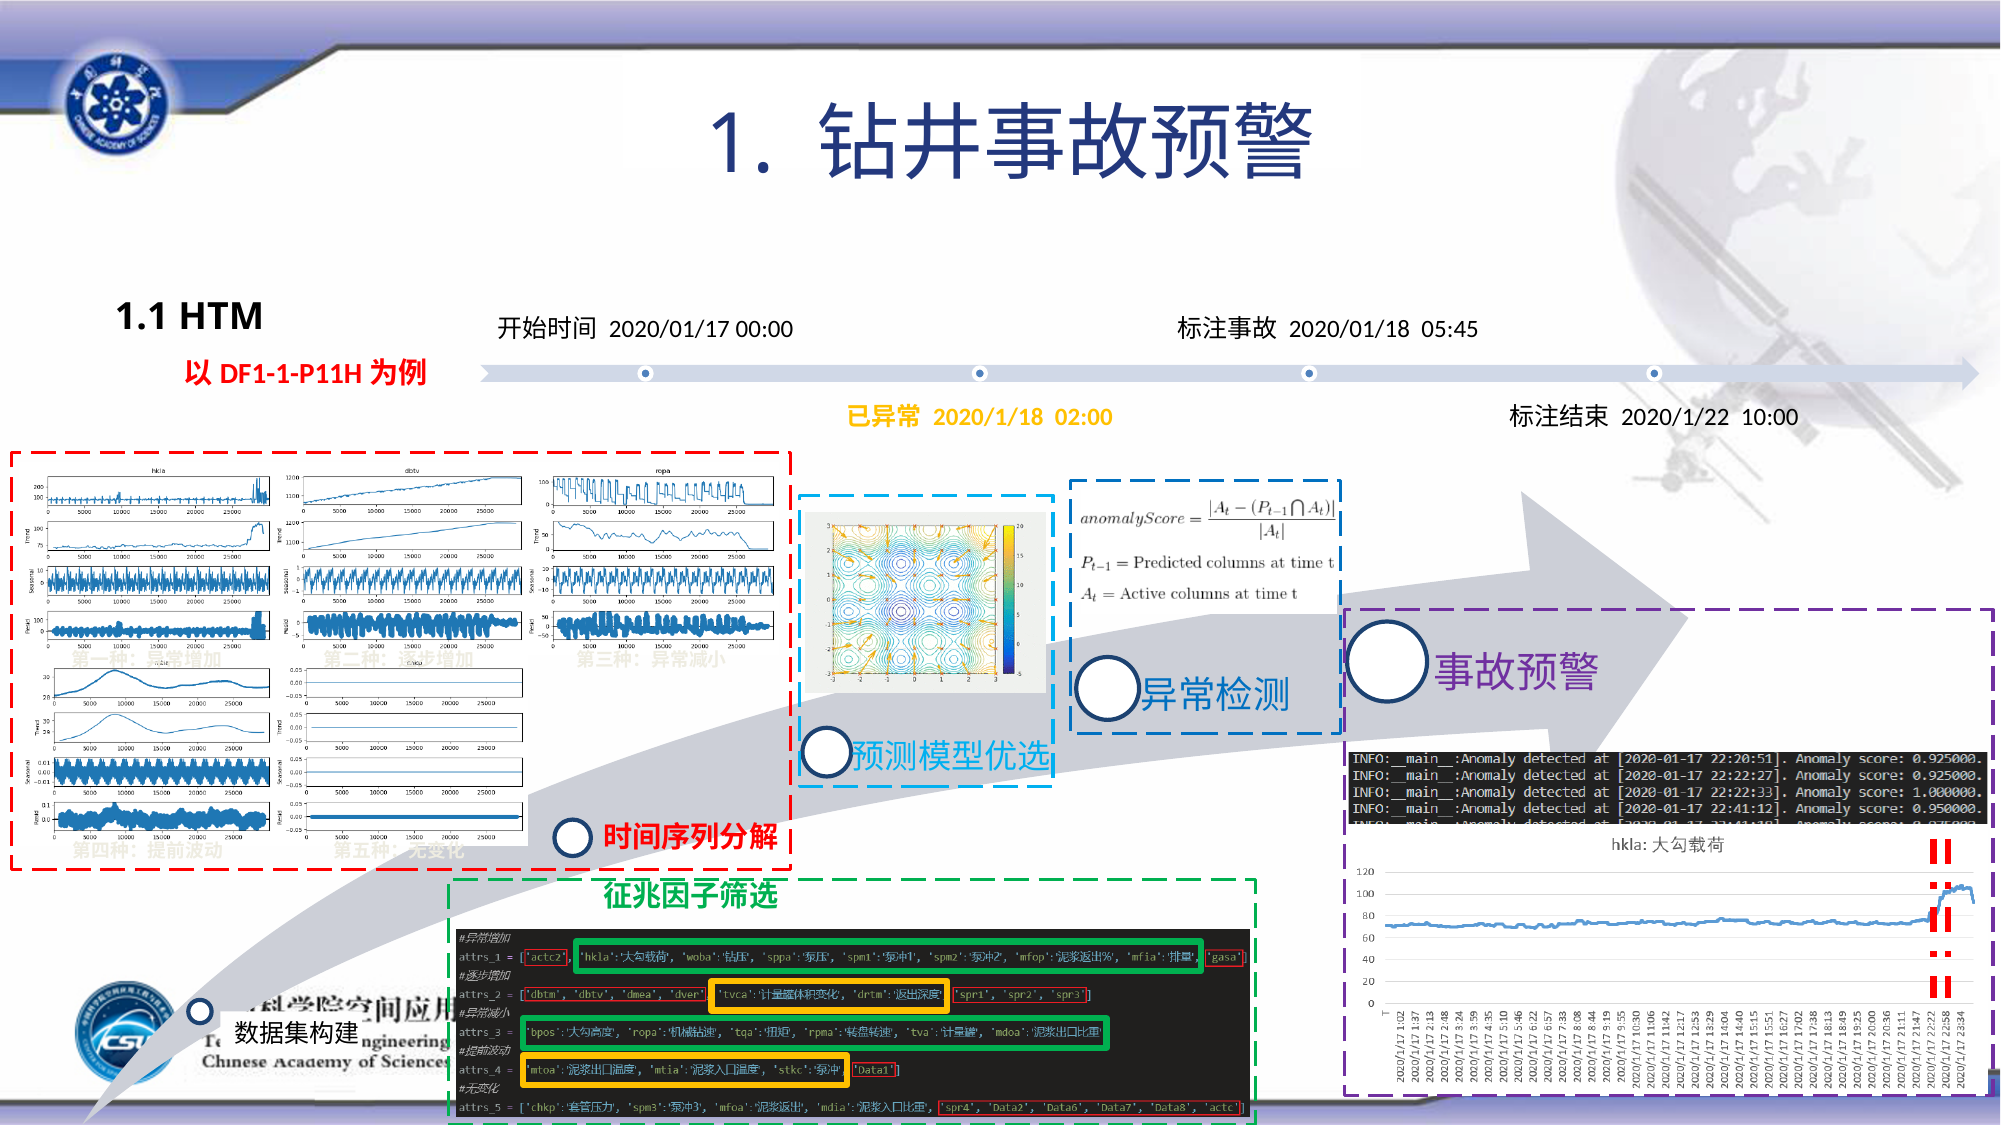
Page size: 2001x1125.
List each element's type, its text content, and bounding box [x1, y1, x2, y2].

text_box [10, 452, 1994, 1125]
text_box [479, 290, 1980, 451]
title 1. 钻井事故预警 [99, 45, 1900, 233]
list 1.1 HTM [99, 262, 1900, 451]
text_box 以DF1-1-P11H为例 [168, 346, 443, 397]
picture [0, 0, 2001, 1125]
